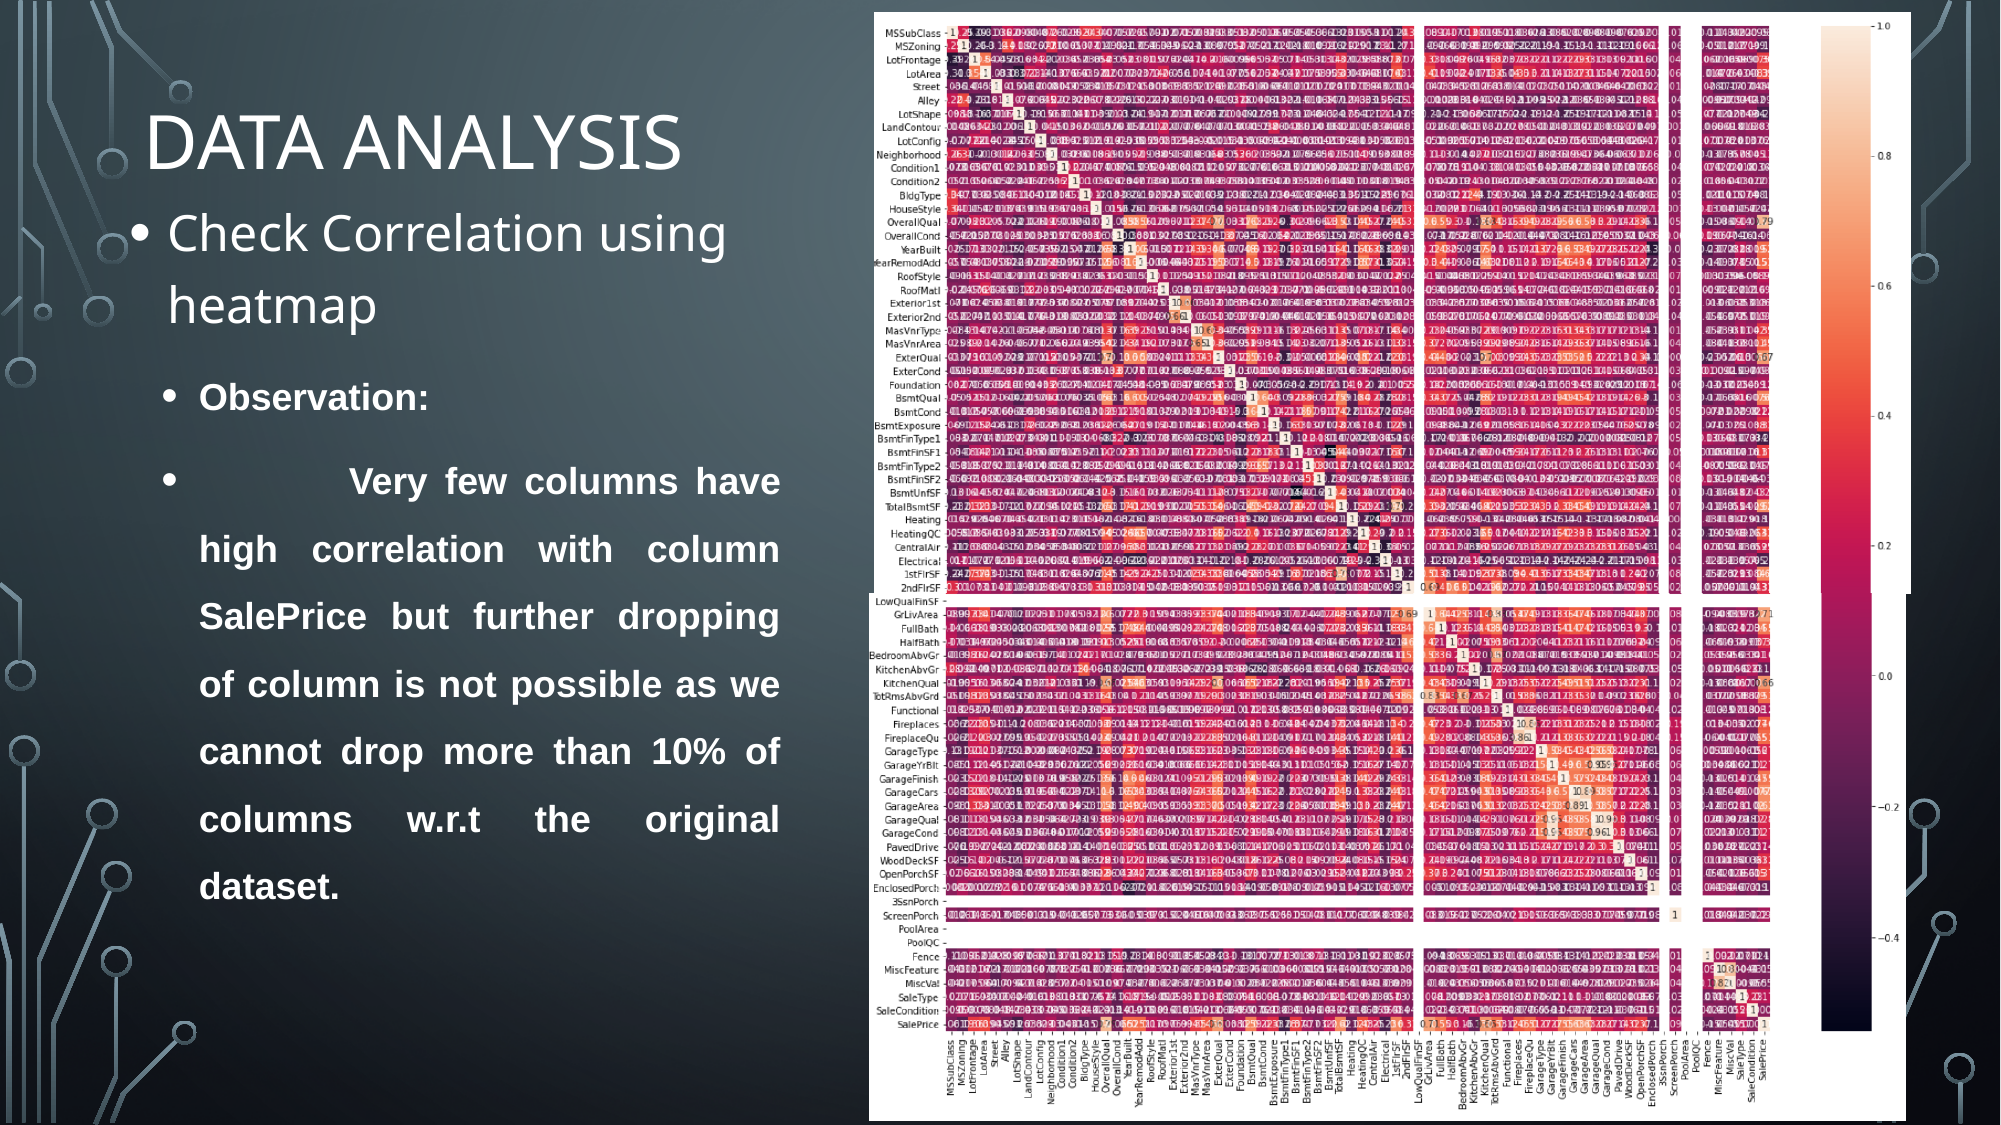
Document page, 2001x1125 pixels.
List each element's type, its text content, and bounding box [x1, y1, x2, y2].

title Data Analysis [128, 24, 874, 267]
list Check Correlation using heatmap Observation: Very few columns have high correlation with column SalePrice but further dropping of column is not possible as we cannot drop more than 10% of columns w.r.t the original dataset. [114, 182, 852, 1082]
picture [869, 12, 1912, 1122]
